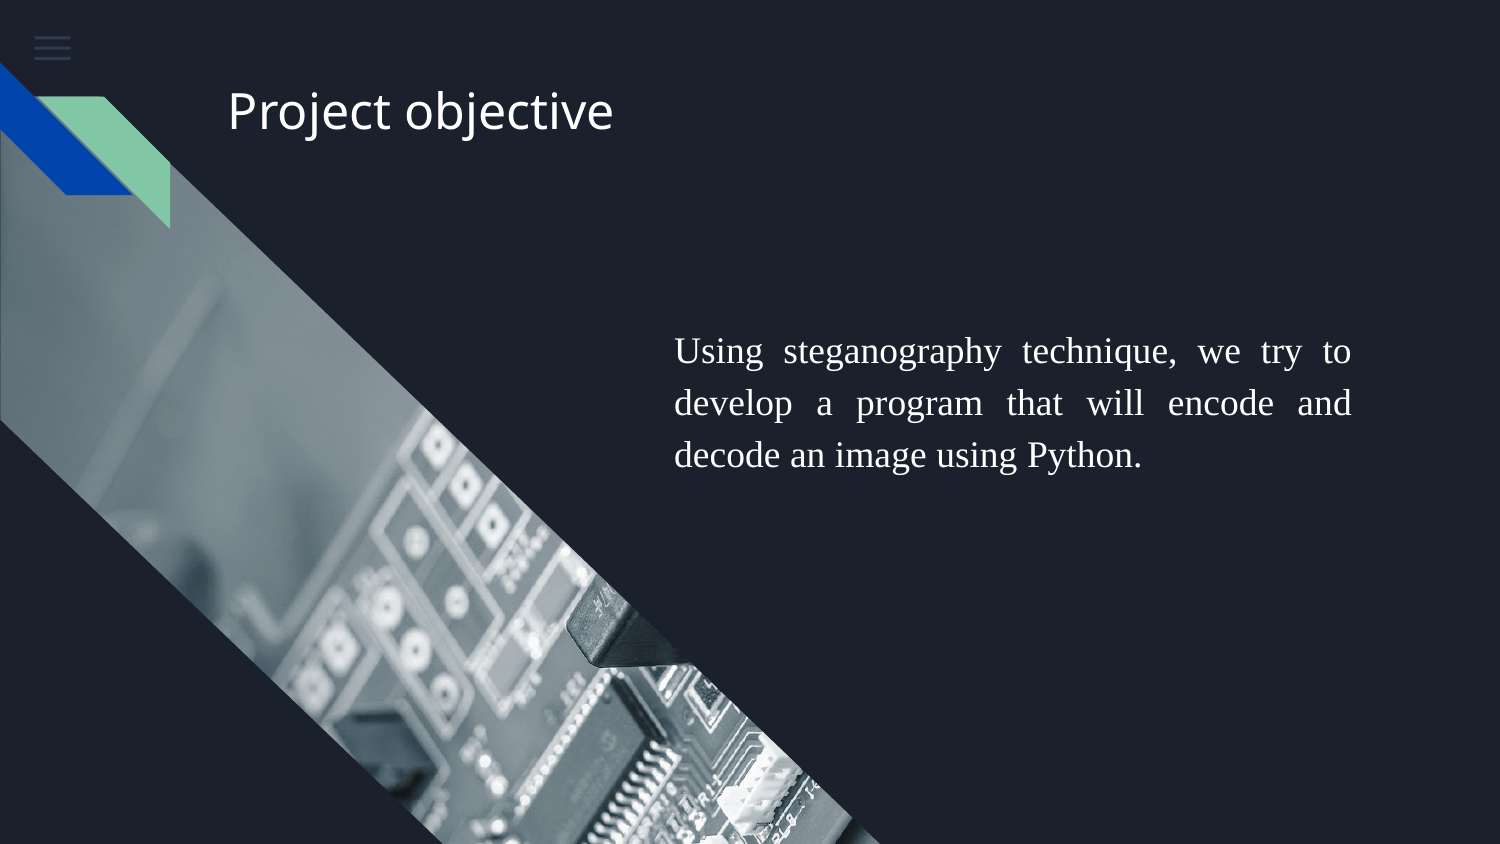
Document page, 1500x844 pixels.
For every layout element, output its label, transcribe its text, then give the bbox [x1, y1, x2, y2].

title Project objective [212, 64, 1368, 215]
list Using steganography technique, we try to develop a program that will encode and decode an image using Python. [659, 304, 1368, 601]
picture [0, 97, 880, 844]
